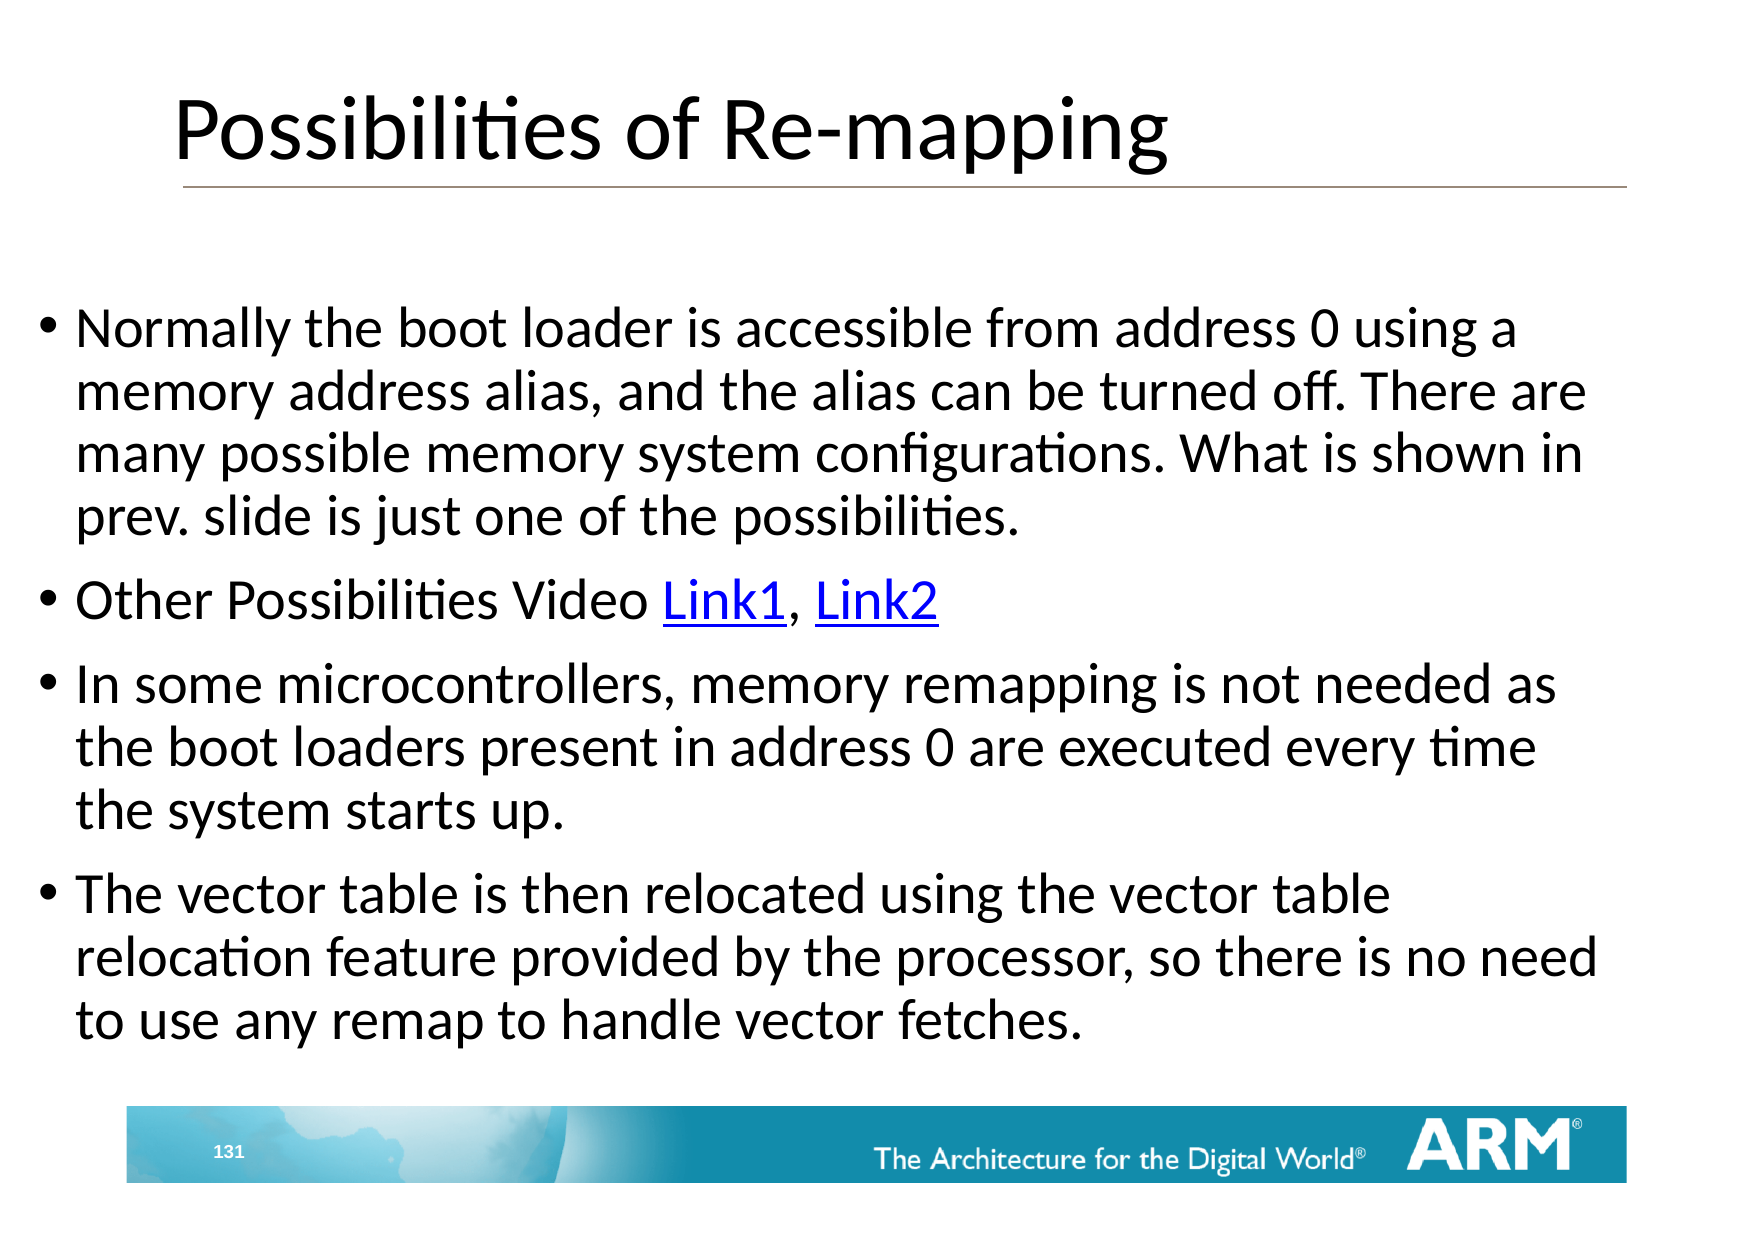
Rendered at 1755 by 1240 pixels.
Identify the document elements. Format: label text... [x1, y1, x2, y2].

picture [126, 1106, 1627, 1183]
list Normally the boot loader is accessible from address 0 using a memory address alias, and the alias can be turned off. There are many possible memory system configurations. What is shown in prev. slide is just one of the possibilities. Other Possibilities Video Link1, Link2 In some microcontrollers, memory remapping is not needed as the boot loaders present in address 0 are executed every time the system starts up. The vector table is then relocated using the vector table relocation feature provided by the processor, so there is no need to use any remap to handle vector fetches. [38, 296, 1612, 571]
slide_number 131 [198, 1139, 287, 1187]
title Possibilities of Re-mapping [173, 80, 1581, 172]
